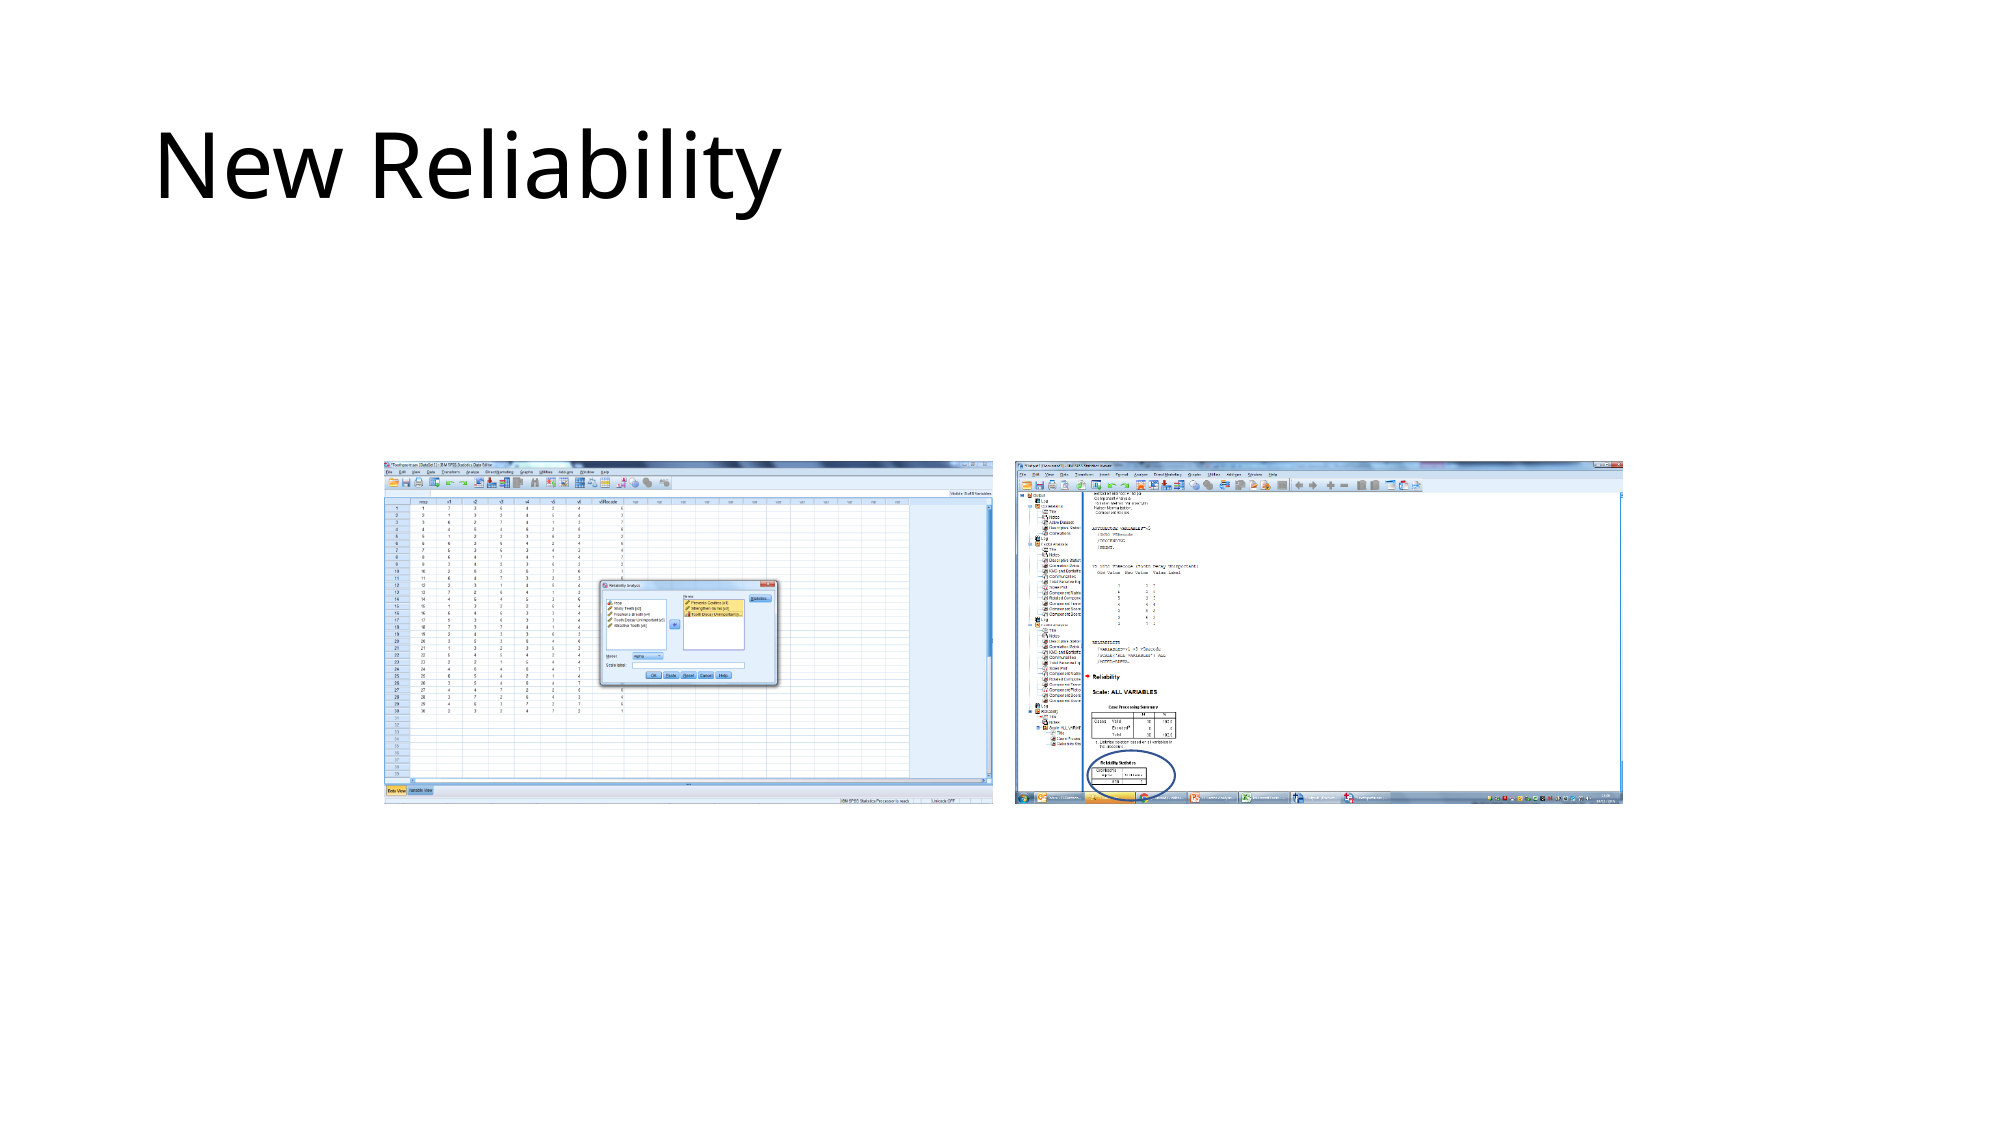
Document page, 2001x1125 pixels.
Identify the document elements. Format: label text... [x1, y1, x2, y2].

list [1015, 461, 1623, 804]
title New Reliability [137, 59, 1863, 278]
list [384, 461, 993, 804]
